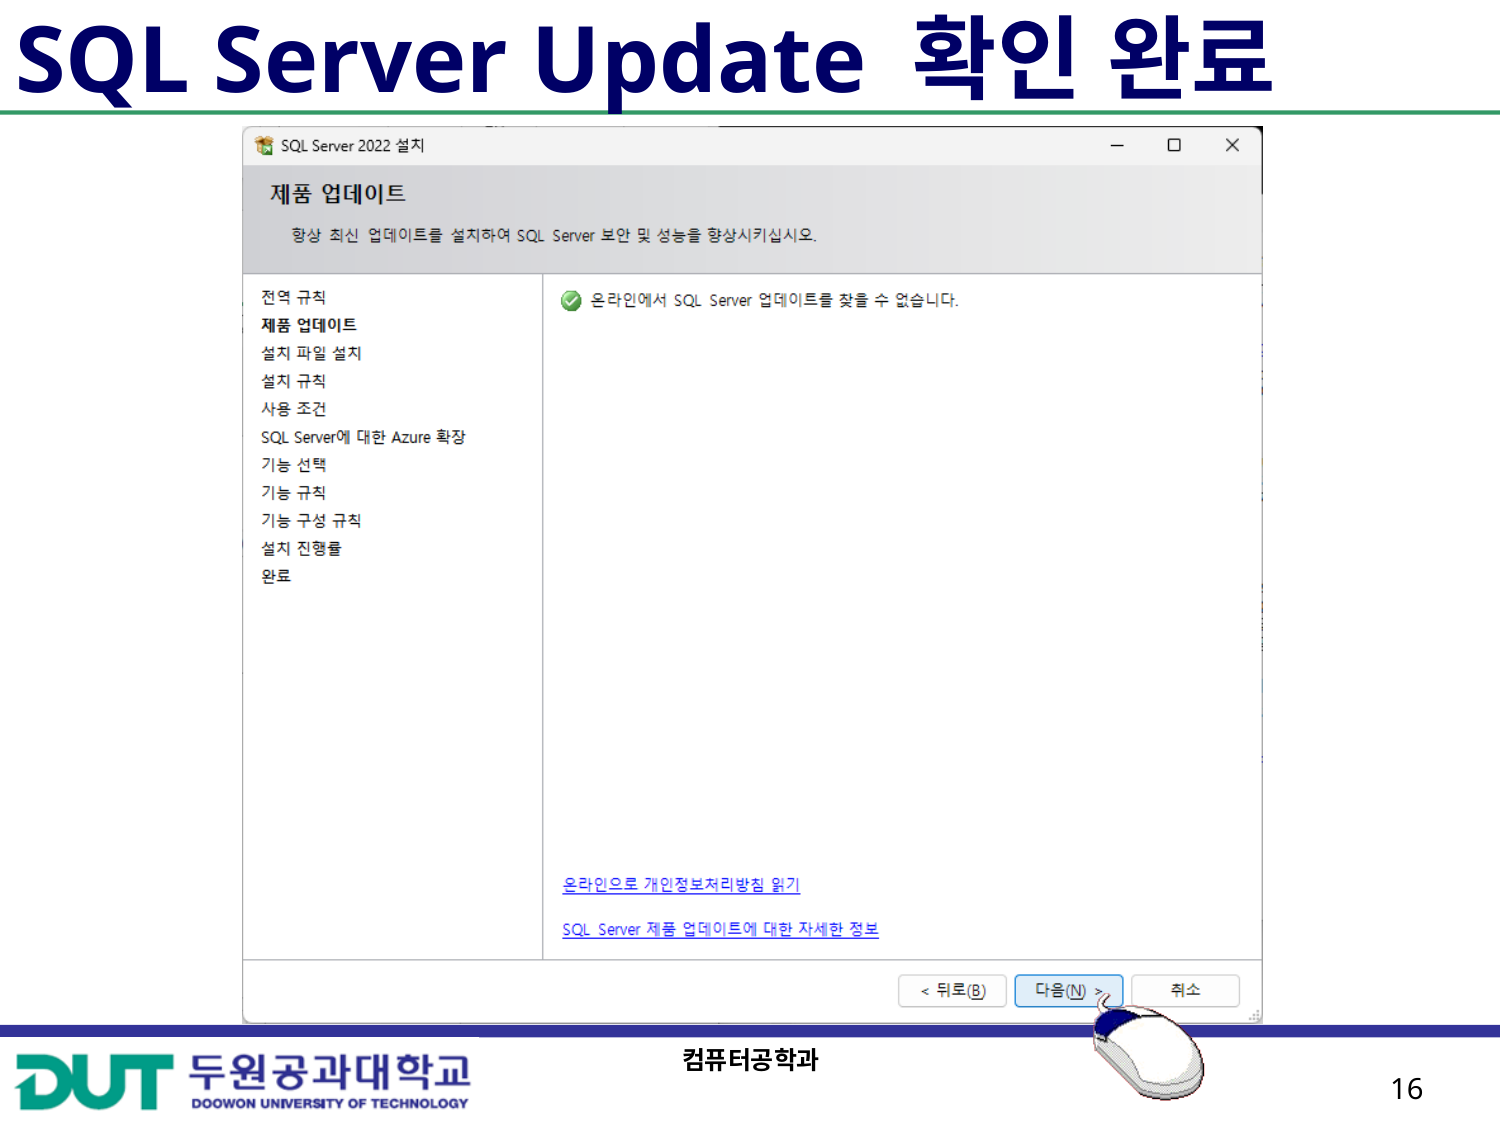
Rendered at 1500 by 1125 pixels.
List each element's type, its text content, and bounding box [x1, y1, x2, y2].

title SQL Server Update 확인 완료 [0, 0, 1500, 113]
picture [0, 1037, 479, 1125]
picture [241, 126, 1263, 1106]
